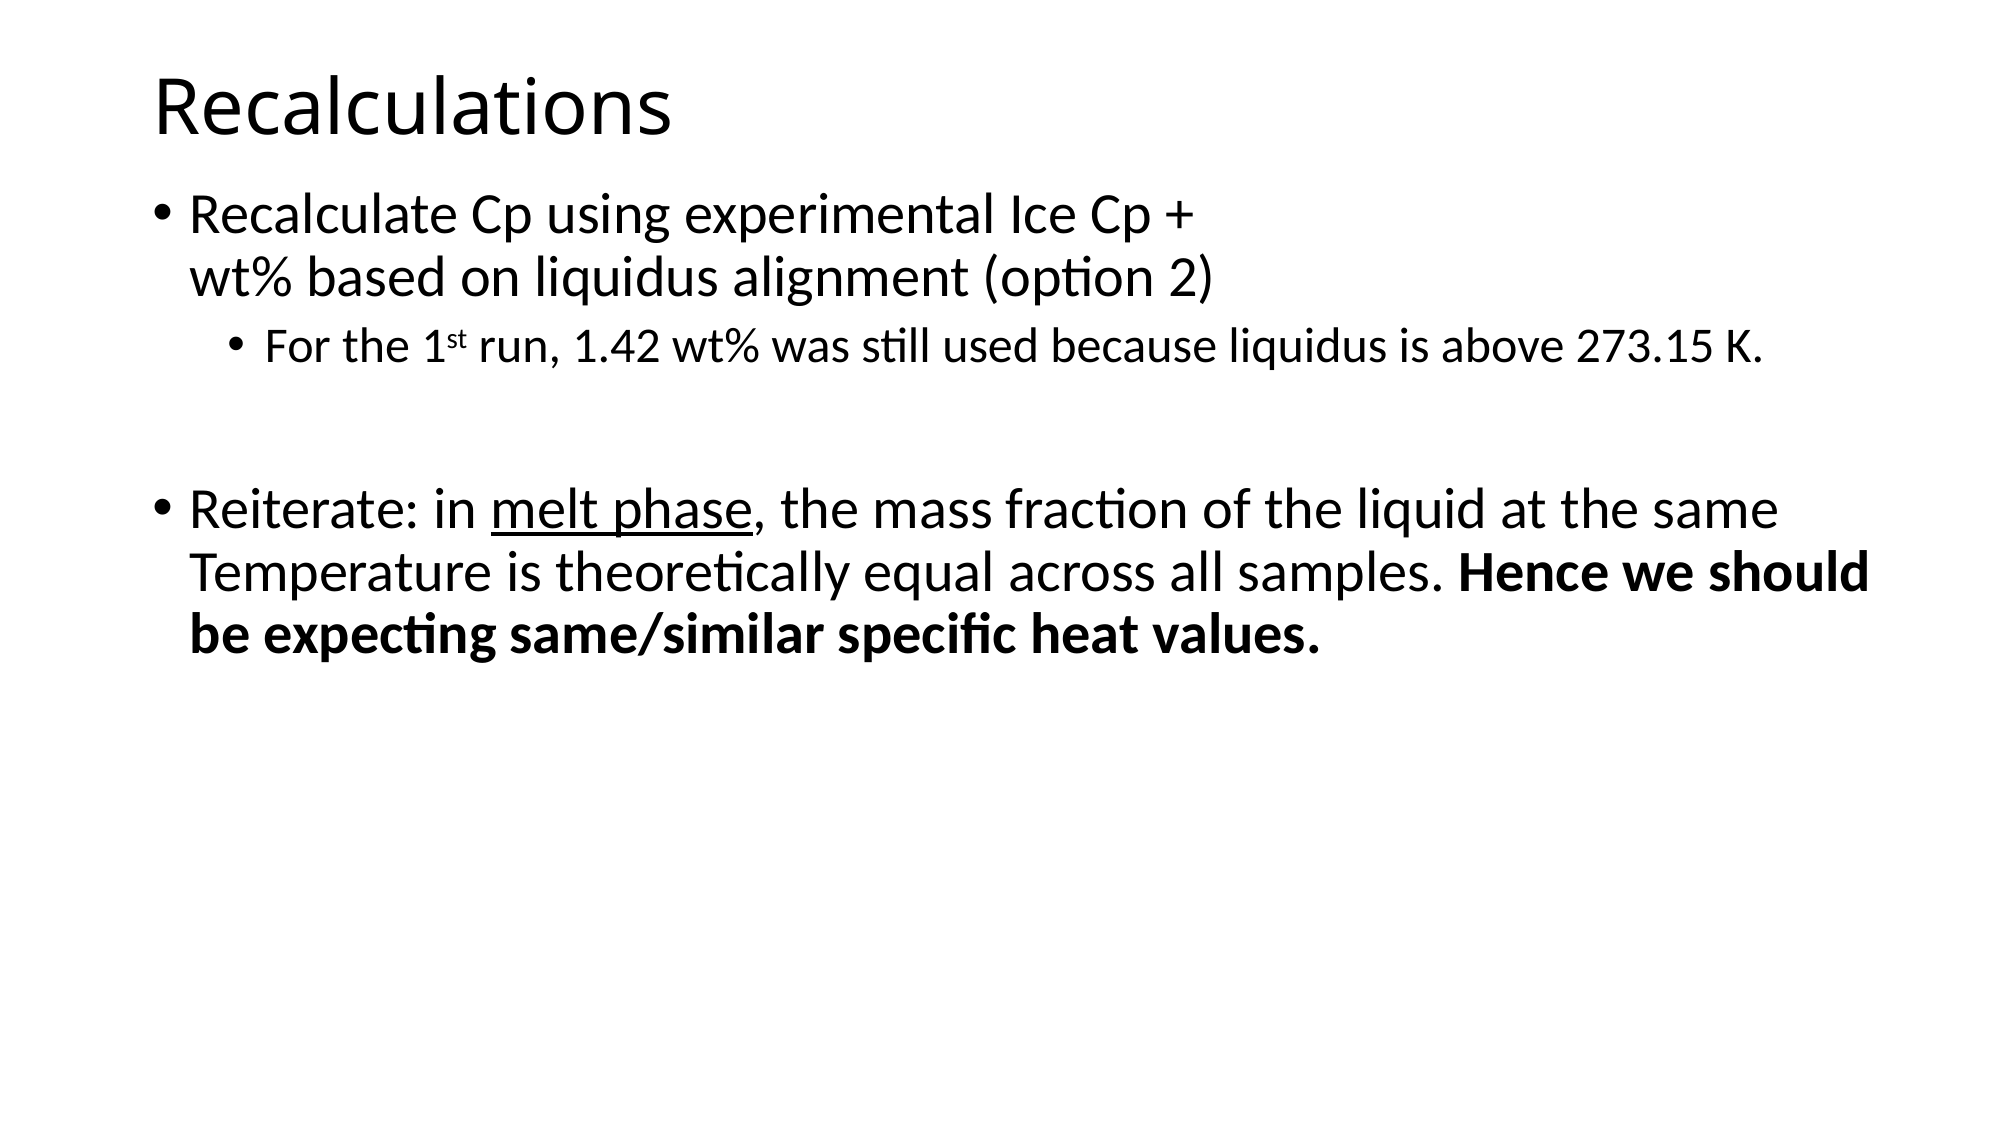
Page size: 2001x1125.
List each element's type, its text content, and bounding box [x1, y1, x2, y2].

list Recalculate Cp using experimental Ice Cp + wt% based on liquidus alignment (option 2) For the 1st run, 1.42 wt% was still used because liquidus is above 273.15 K. Reiterate: in melt phase, the mass fraction of the liquid at the same Temperature is theoretically equal across all samples. Hence we should be expecting same/similar specific heat values. [137, 176, 1924, 1014]
text_box Recalculations [137, 59, 1863, 159]
